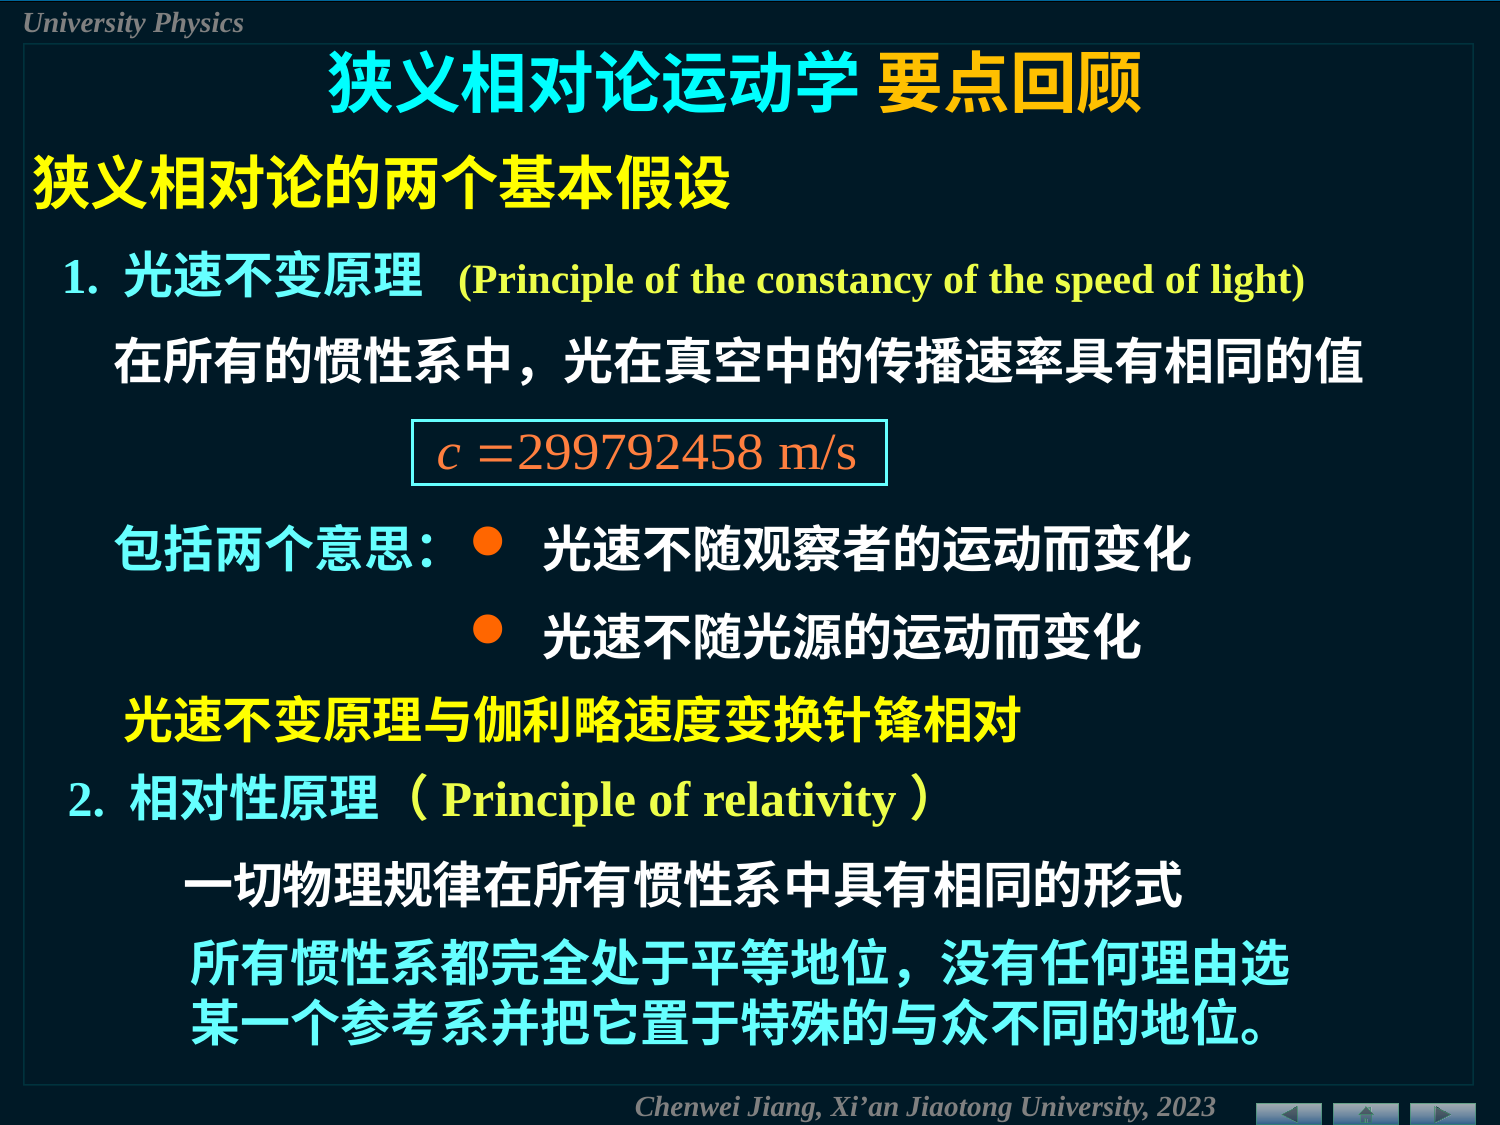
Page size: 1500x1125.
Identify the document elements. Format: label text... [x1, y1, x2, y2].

text_box 一切物理规律在所有惯性系中具有相同的形式 [168, 846, 1369, 922]
text_box 狭义相对论运动学 要点回顾 [312, 33, 1305, 128]
text_box 在所有的惯性系中，光在真空中的传播速率具有相同的值 [98, 321, 1439, 397]
text_box 2. 相对性原理（Principle of relativity） [52, 759, 1428, 835]
text_box 光速不随观察者的运动而变化 [454, 510, 1318, 586]
text_box 光速不随光源的运动而变化 [454, 597, 1318, 673]
text_box 所有惯性系都完全处于平等地位，没有任何理由选某一个参考系并把它置于特殊的与众不同的地位。 [175, 923, 1351, 1059]
text_box 1. 光速不变原理 (Principle of the constancy of the speed of light) [46, 249, 1380, 311]
text_box 光速不变原理与伽利略速度变换针锋相对 [77, 680, 1069, 756]
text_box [413, 421, 886, 483]
text_box 包括两个意思： [99, 510, 454, 586]
text_box 狭义相对论的两个基本假设 [17, 125, 1486, 249]
